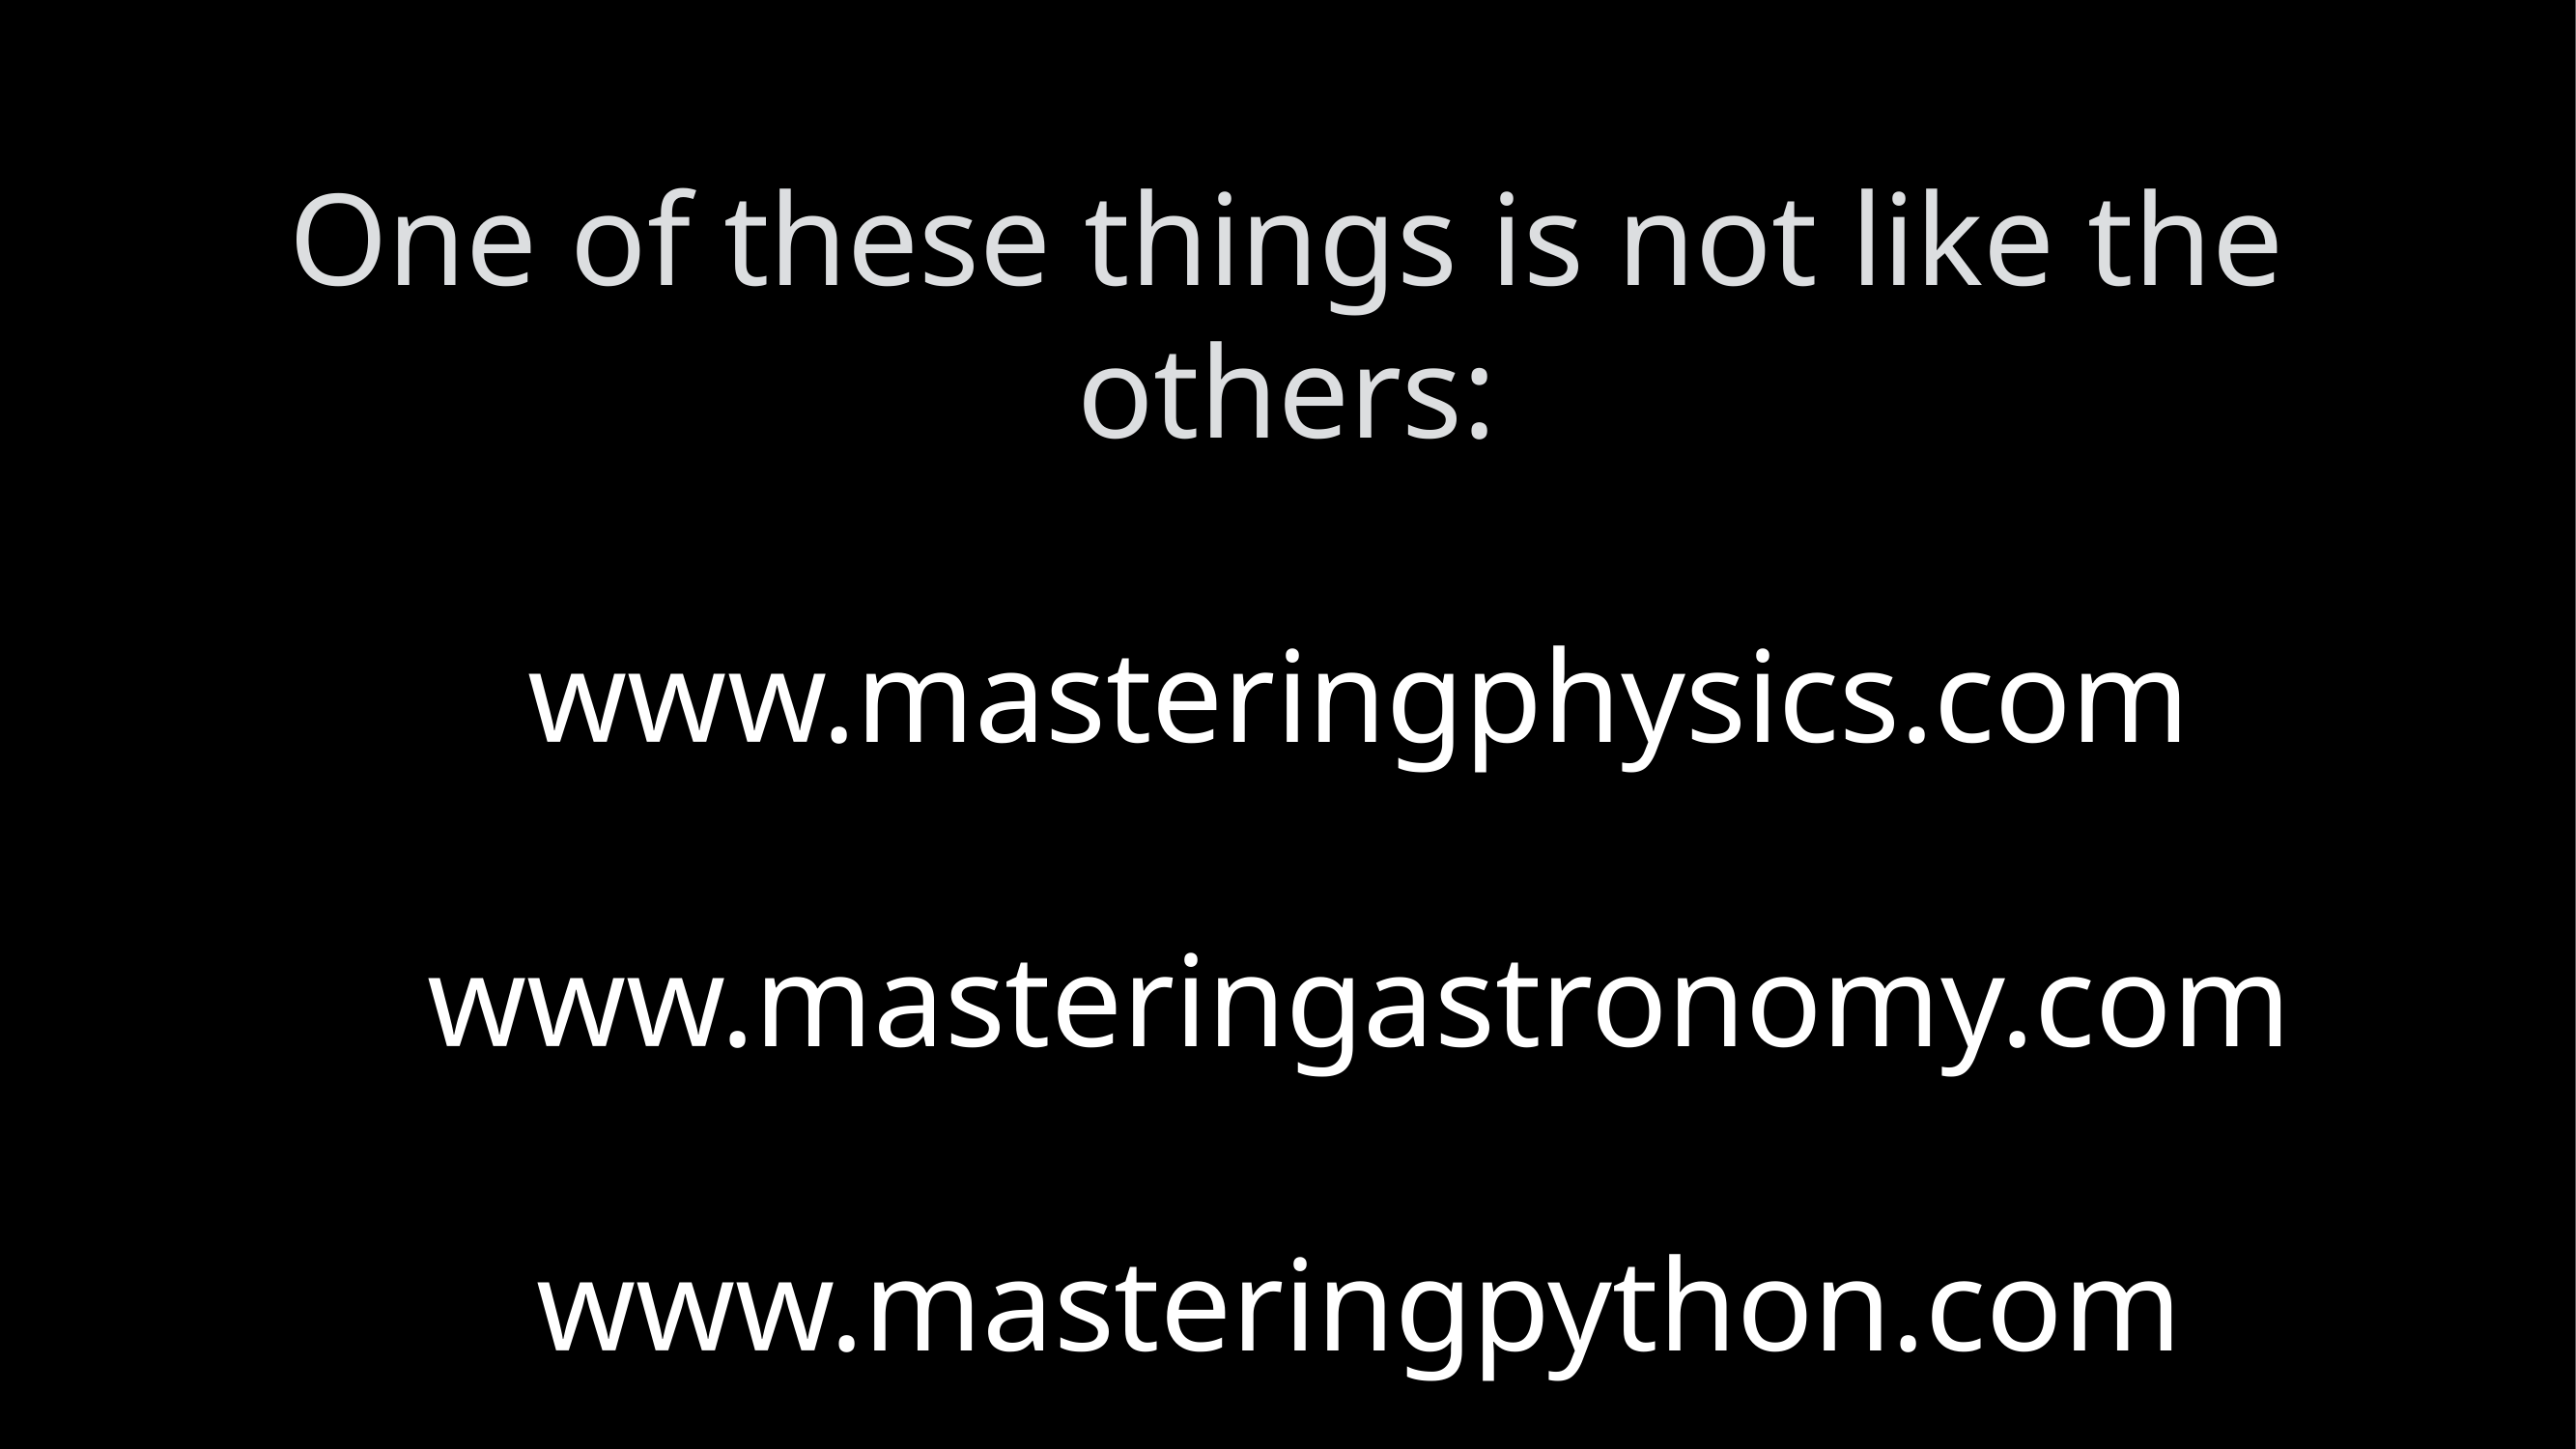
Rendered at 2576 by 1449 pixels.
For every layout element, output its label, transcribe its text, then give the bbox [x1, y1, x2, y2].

text_box One of these things is not like the others: www.masteringphysics.com www.masteringastronomy.com www.masteringpython.com [144, 147, 2430, 1388]
